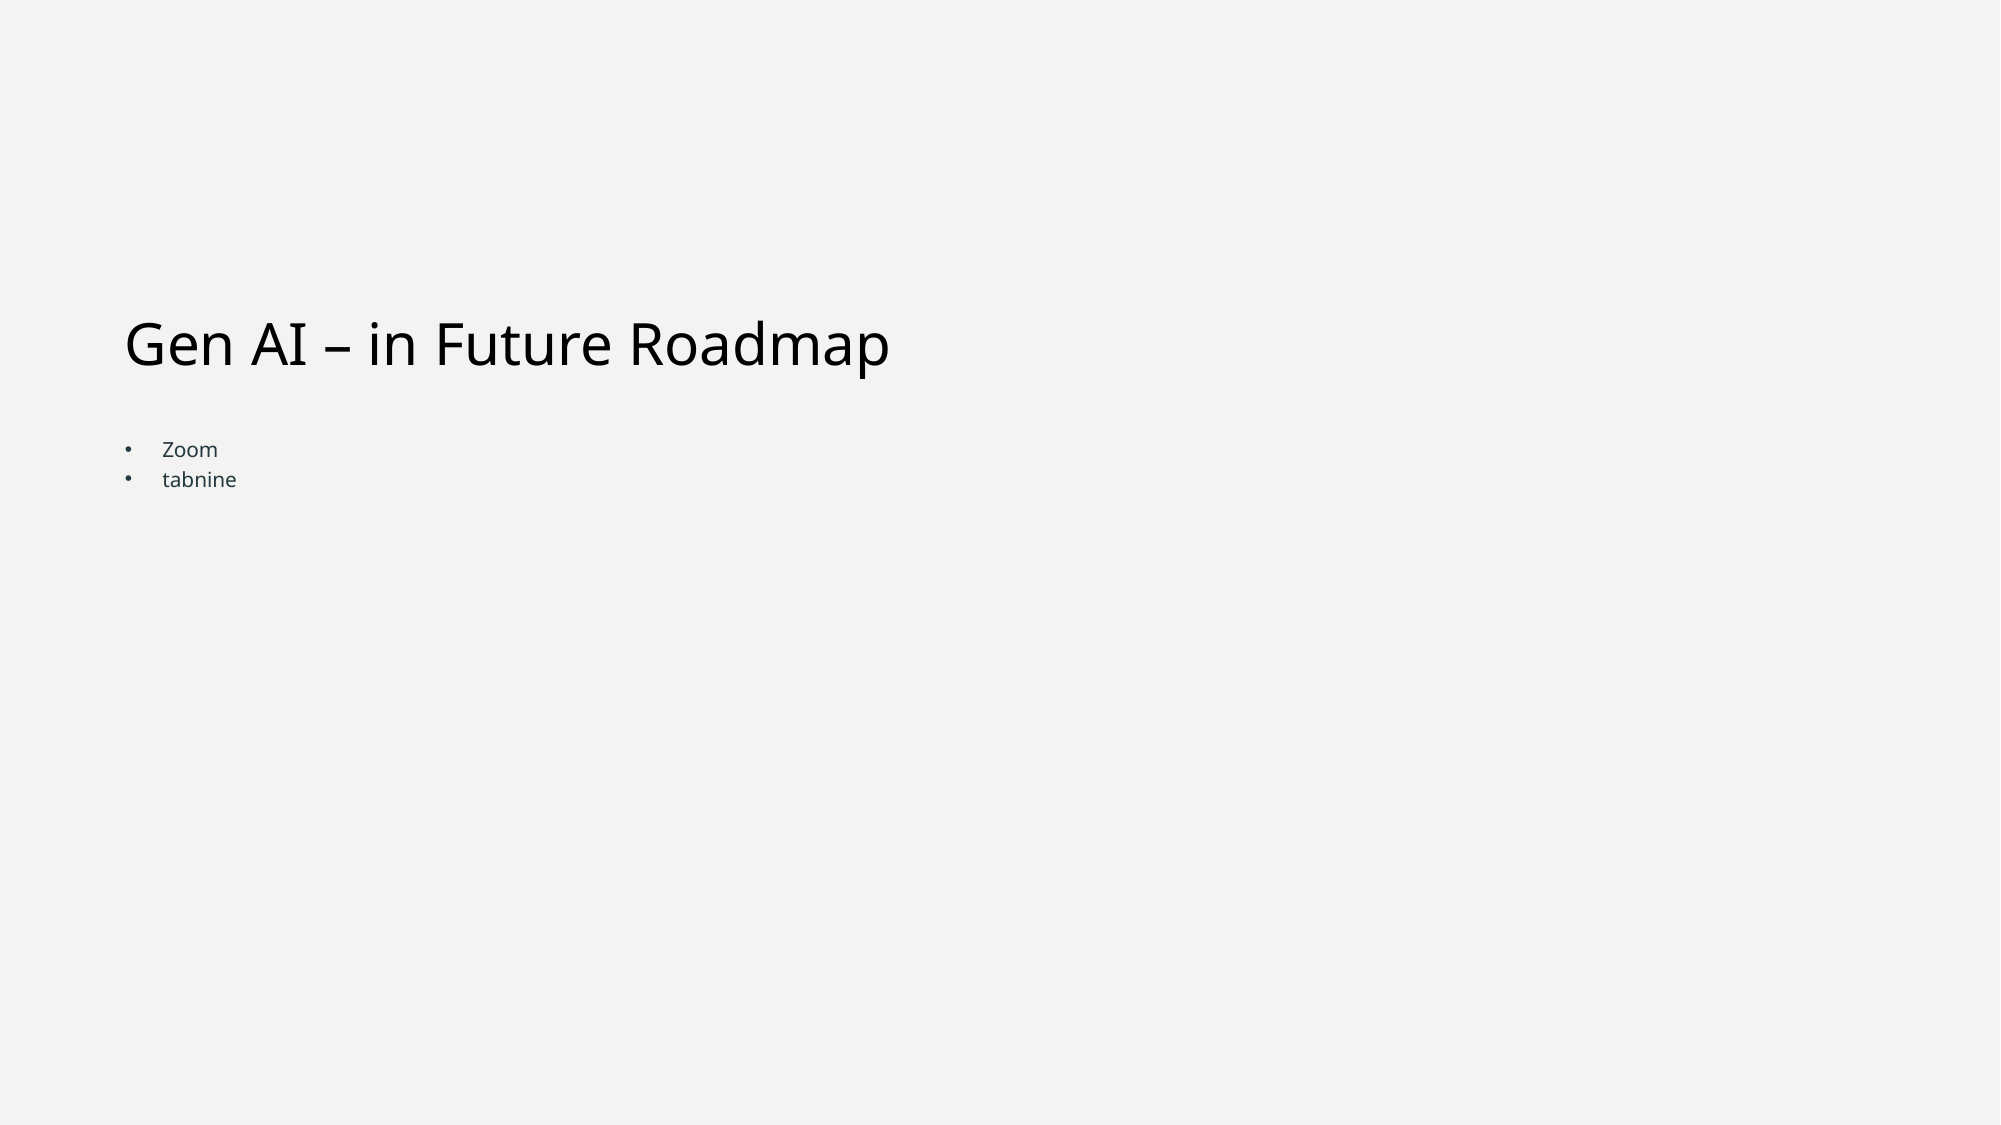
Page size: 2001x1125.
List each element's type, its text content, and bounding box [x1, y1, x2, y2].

list Zoom tabnine [109, 424, 1261, 990]
title Gen AI – in Future Roadmap [109, 116, 955, 385]
